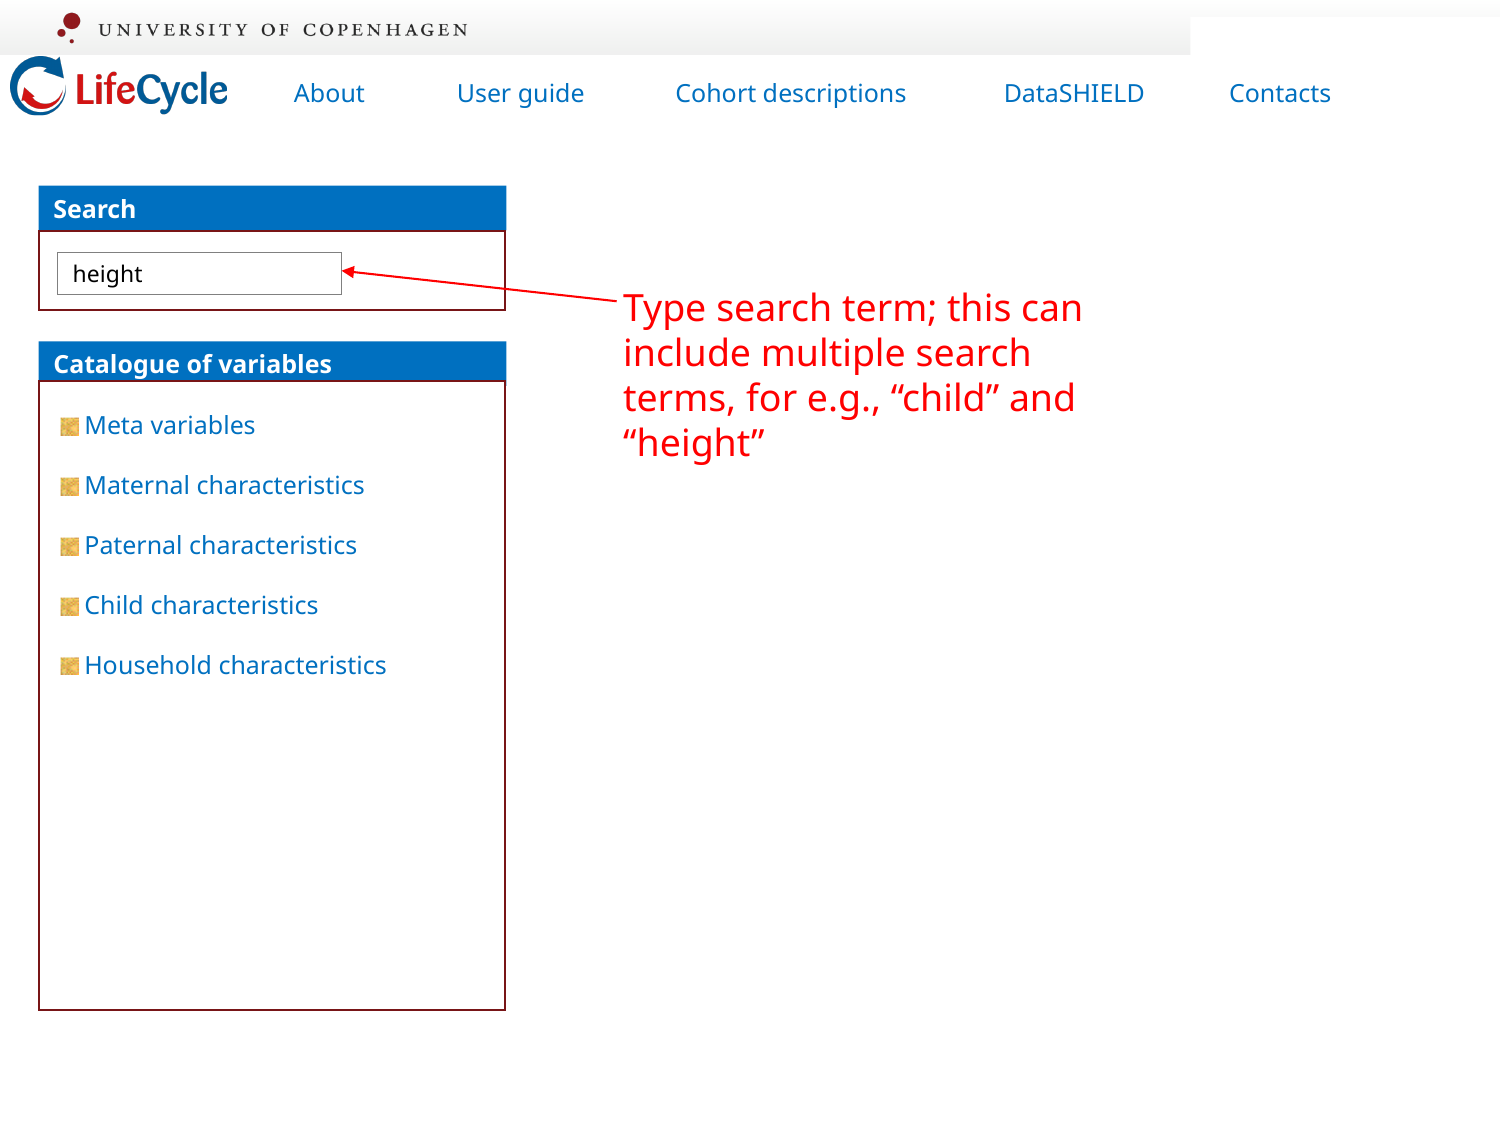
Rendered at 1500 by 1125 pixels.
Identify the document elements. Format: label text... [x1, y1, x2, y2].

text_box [341, 270, 617, 302]
text_box Type search term; this can include multiple search terms, for e.g., “child” and “height” [608, 276, 1159, 472]
picture [10, 56, 227, 116]
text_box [38, 185, 507, 311]
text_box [38, 341, 507, 1010]
picture [92, 15, 475, 42]
